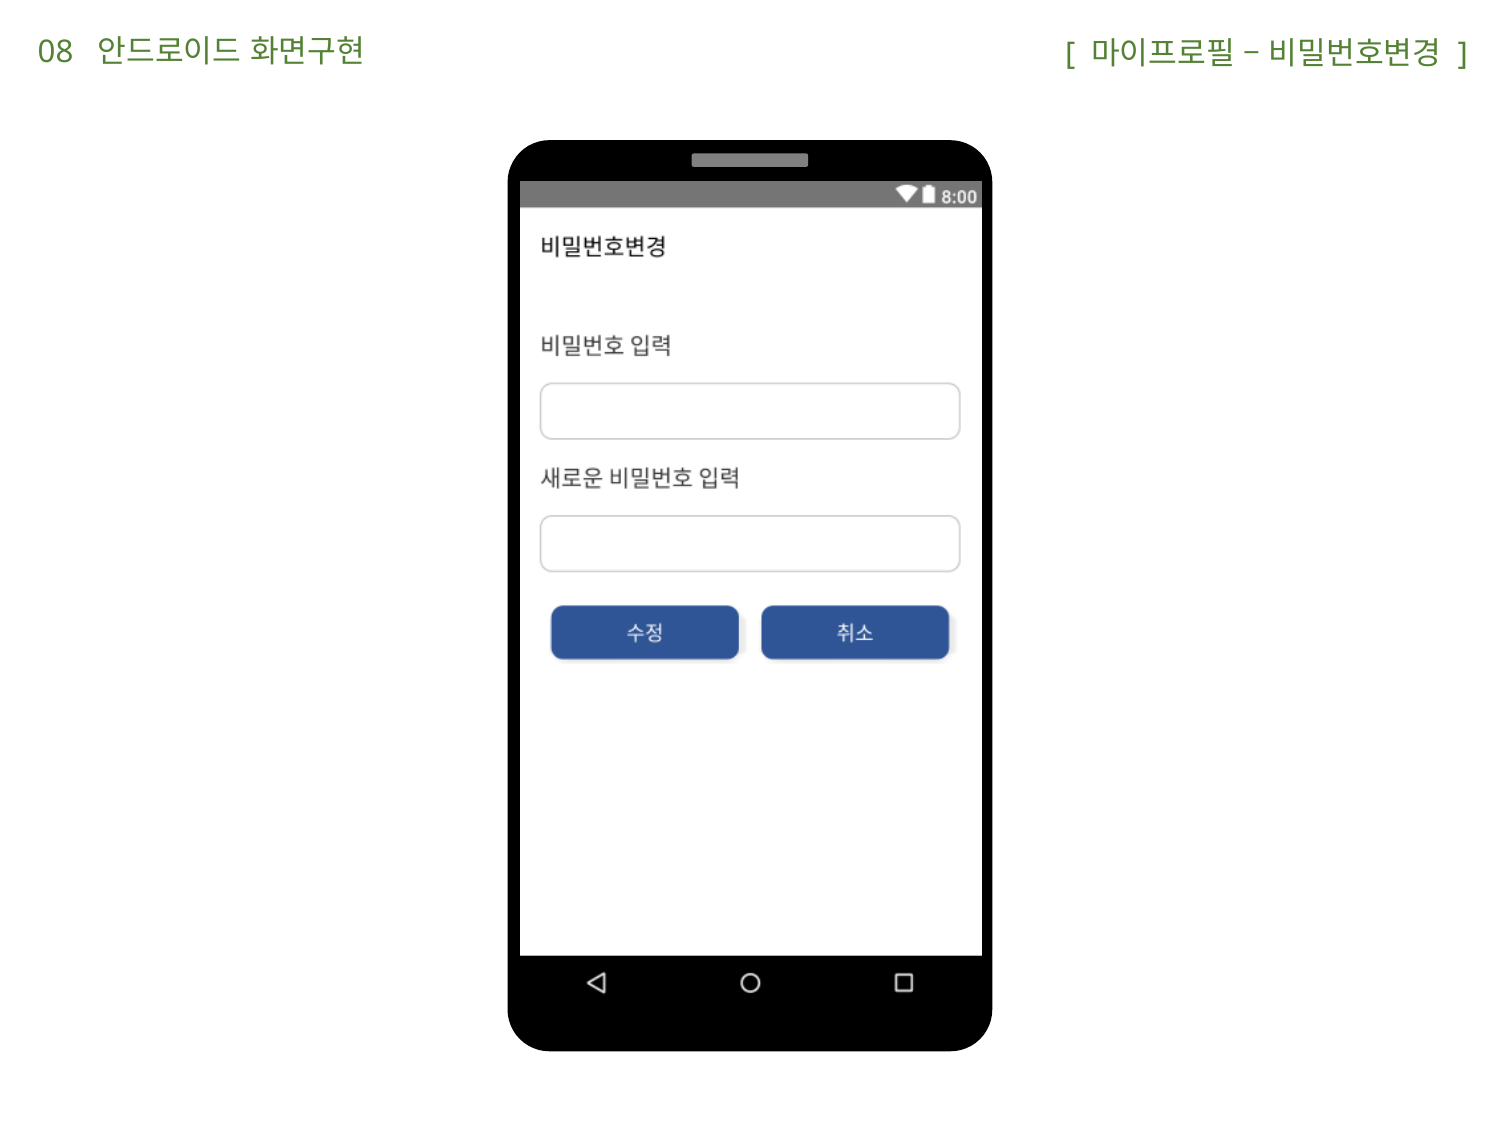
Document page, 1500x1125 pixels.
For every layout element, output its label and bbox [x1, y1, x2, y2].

text_box [507, 140, 993, 1052]
picture [520, 181, 982, 1009]
text_box [761, 25, 1483, 78]
text_box [22, 24, 464, 77]
